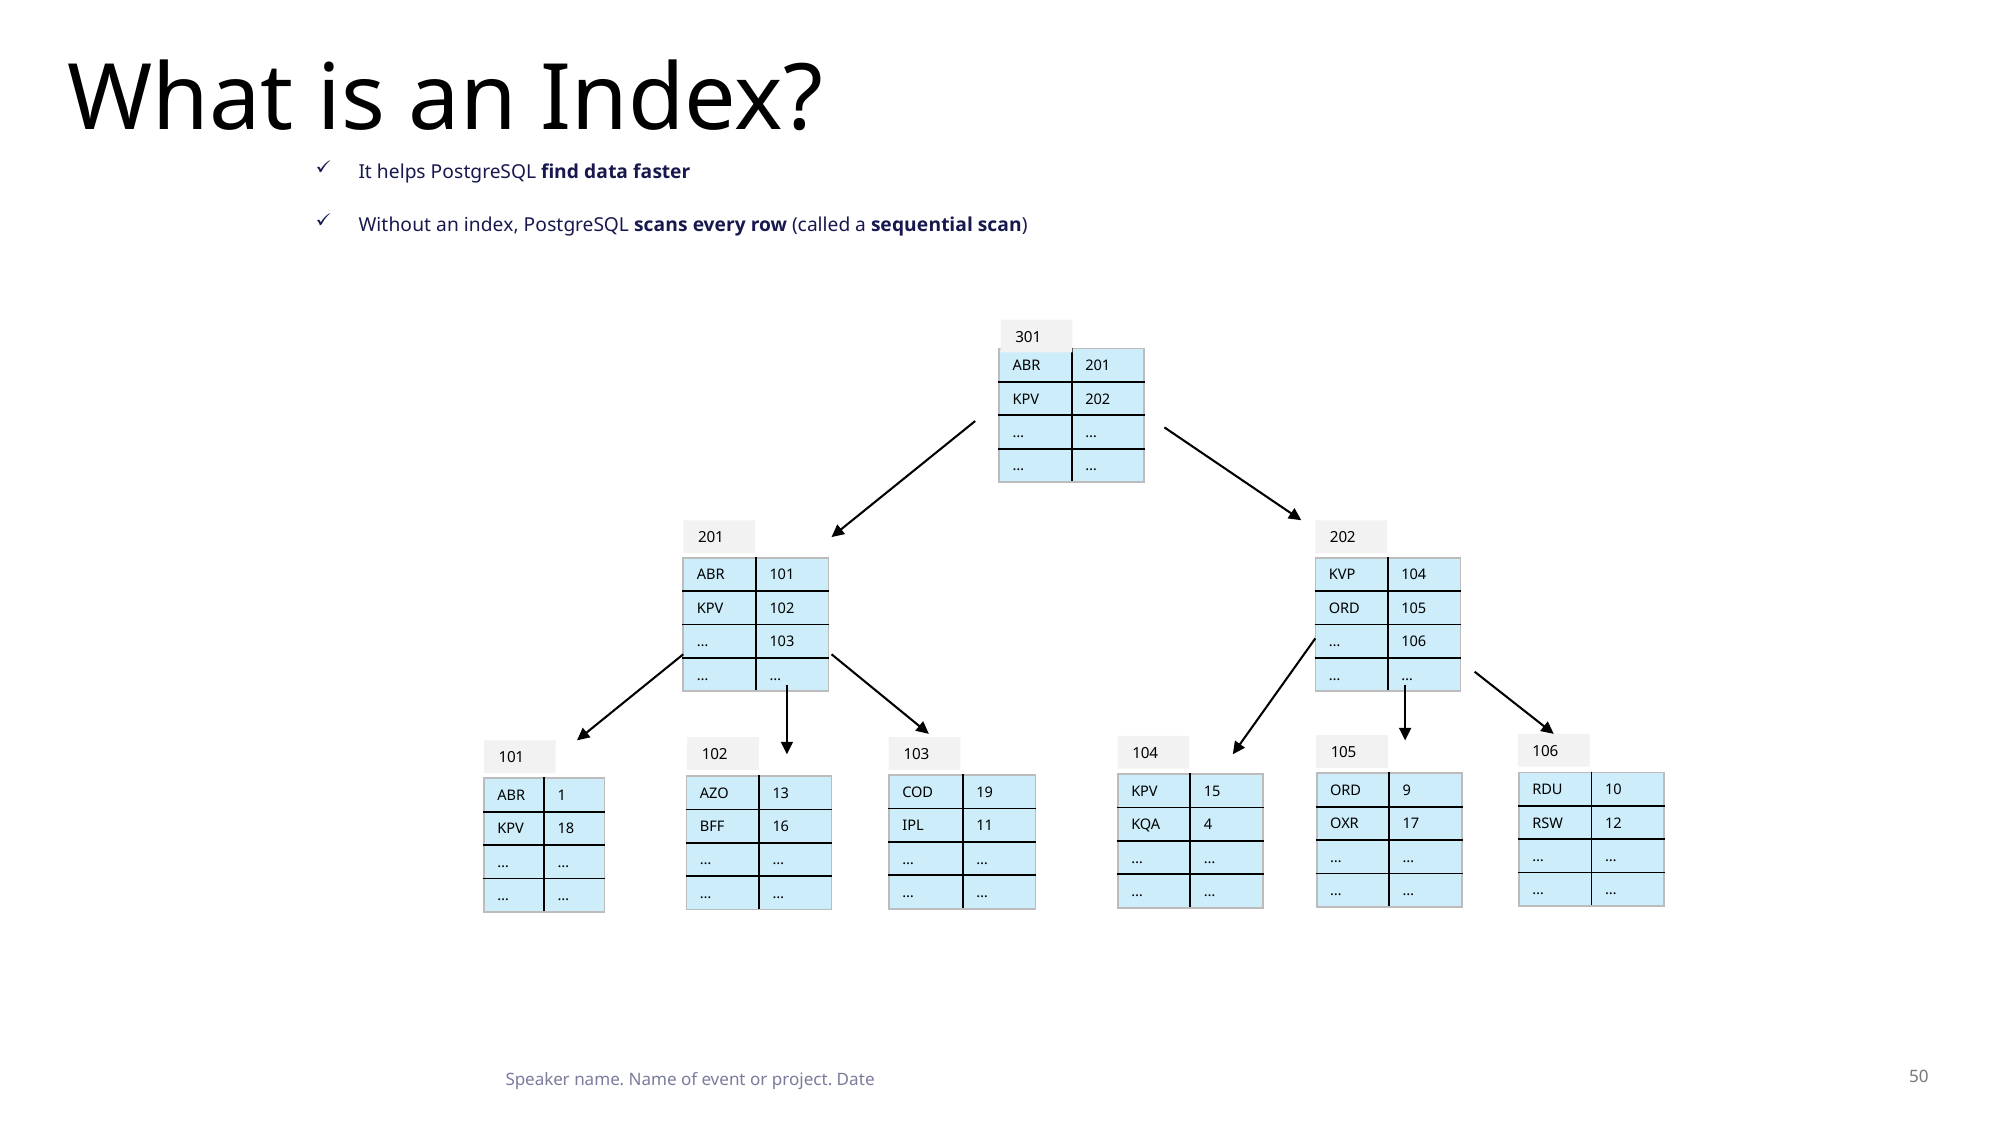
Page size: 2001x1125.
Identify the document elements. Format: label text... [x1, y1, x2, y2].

table_cell … [757, 659, 828, 690]
table_cell … [684, 659, 755, 690]
table_cell … [1000, 416, 1071, 448]
table_cell … [1389, 659, 1460, 690]
table_header 104 [1389, 559, 1460, 590]
table_cell 106 [1389, 625, 1460, 657]
table_cell … [1520, 873, 1591, 905]
table_cell 105 [1389, 592, 1460, 624]
slide_number 50 [1857, 1071, 1929, 1099]
table_header ORD [1318, 774, 1388, 806]
table_cell … [1592, 840, 1663, 872]
table_cell … [1073, 450, 1143, 481]
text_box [1163, 426, 1302, 521]
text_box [831, 653, 930, 735]
table_header KPV [1119, 775, 1189, 807]
table_cell 18 [545, 813, 604, 844]
table_cell BFF [687, 810, 758, 842]
table_cell … [1191, 875, 1262, 907]
table_cell … [1119, 842, 1189, 873]
table_cell 16 [760, 810, 831, 842]
text_box 202 [1315, 520, 1388, 554]
table_cell 11 [964, 809, 1035, 841]
text_box 106 [1517, 733, 1590, 767]
table_cell … [890, 843, 962, 874]
table_cell 202 [1073, 383, 1143, 414]
table_header 9 [1390, 774, 1461, 806]
table_header 1 [545, 779, 604, 811]
table_cell KPV [1000, 383, 1071, 414]
table_header ABR [684, 559, 755, 590]
table_cell RSW [1520, 807, 1591, 838]
table_cell … [485, 879, 543, 911]
table_cell … [1592, 873, 1663, 905]
table_cell 103 [757, 625, 828, 657]
text_box 301 [1000, 319, 1073, 353]
table_header RDU [1520, 773, 1591, 805]
table_cell … [687, 877, 758, 909]
table_cell … [890, 876, 962, 908]
title What is an Index? [67, 50, 1786, 134]
table_cell KPV [684, 592, 755, 624]
text_box 102 [687, 737, 759, 770]
table_cell … [964, 876, 1035, 908]
table_cell 4 [1191, 808, 1262, 840]
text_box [830, 420, 976, 538]
text_box 101 [483, 740, 556, 774]
table_header 13 [760, 777, 831, 809]
table_cell … [1390, 841, 1461, 873]
table_cell … [1318, 841, 1388, 873]
table_cell 12 [1592, 807, 1663, 838]
table_cell … [545, 846, 604, 878]
text_box 103 [888, 737, 961, 770]
table_cell 102 [757, 592, 828, 624]
table_cell ORD [1316, 592, 1387, 624]
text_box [576, 653, 684, 741]
table_cell 17 [1390, 808, 1461, 839]
table_cell … [1316, 625, 1387, 657]
table_cell … [760, 844, 831, 875]
list It helps PostgreSQL find data faster Without an index, PostgreSQL scans every row (called a sequential scan) [300, 128, 1390, 244]
table_cell … [1390, 874, 1461, 906]
table_header KVP [1316, 559, 1387, 590]
table_cell KQA [1119, 808, 1189, 840]
table_header AZO [687, 777, 758, 809]
table_cell … [485, 846, 543, 878]
table_header ABR [1000, 353, 1071, 381]
table_cell … [1520, 840, 1591, 872]
table_cell KPV [485, 813, 543, 844]
table_cell IPL [890, 809, 962, 841]
table_cell … [1000, 450, 1071, 481]
table_cell … [1119, 875, 1189, 907]
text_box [1474, 671, 1555, 735]
footer Speaker name. Name of event or project. Date [505, 1071, 1486, 1099]
table_cell … [1073, 416, 1143, 448]
table_header 10 [1592, 773, 1663, 805]
table_cell … [545, 879, 604, 911]
text_box 105 [1316, 735, 1388, 768]
table_header COD [890, 776, 962, 808]
table_header ABR [485, 779, 543, 811]
table_cell … [1191, 842, 1262, 873]
table_header 19 [964, 776, 1035, 808]
text_box 104 [1117, 735, 1190, 769]
table_cell … [964, 843, 1035, 874]
table_cell OXR [1318, 808, 1388, 839]
table_header 201 [1073, 349, 1143, 381]
text_box 201 [683, 520, 756, 554]
table_header 101 [757, 559, 828, 590]
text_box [1232, 637, 1316, 755]
table_cell … [1316, 659, 1387, 690]
table_header 15 [1191, 775, 1262, 807]
table_cell … [687, 844, 758, 875]
table_cell … [760, 877, 831, 909]
table_cell … [684, 625, 755, 657]
table_cell … [1318, 874, 1388, 906]
